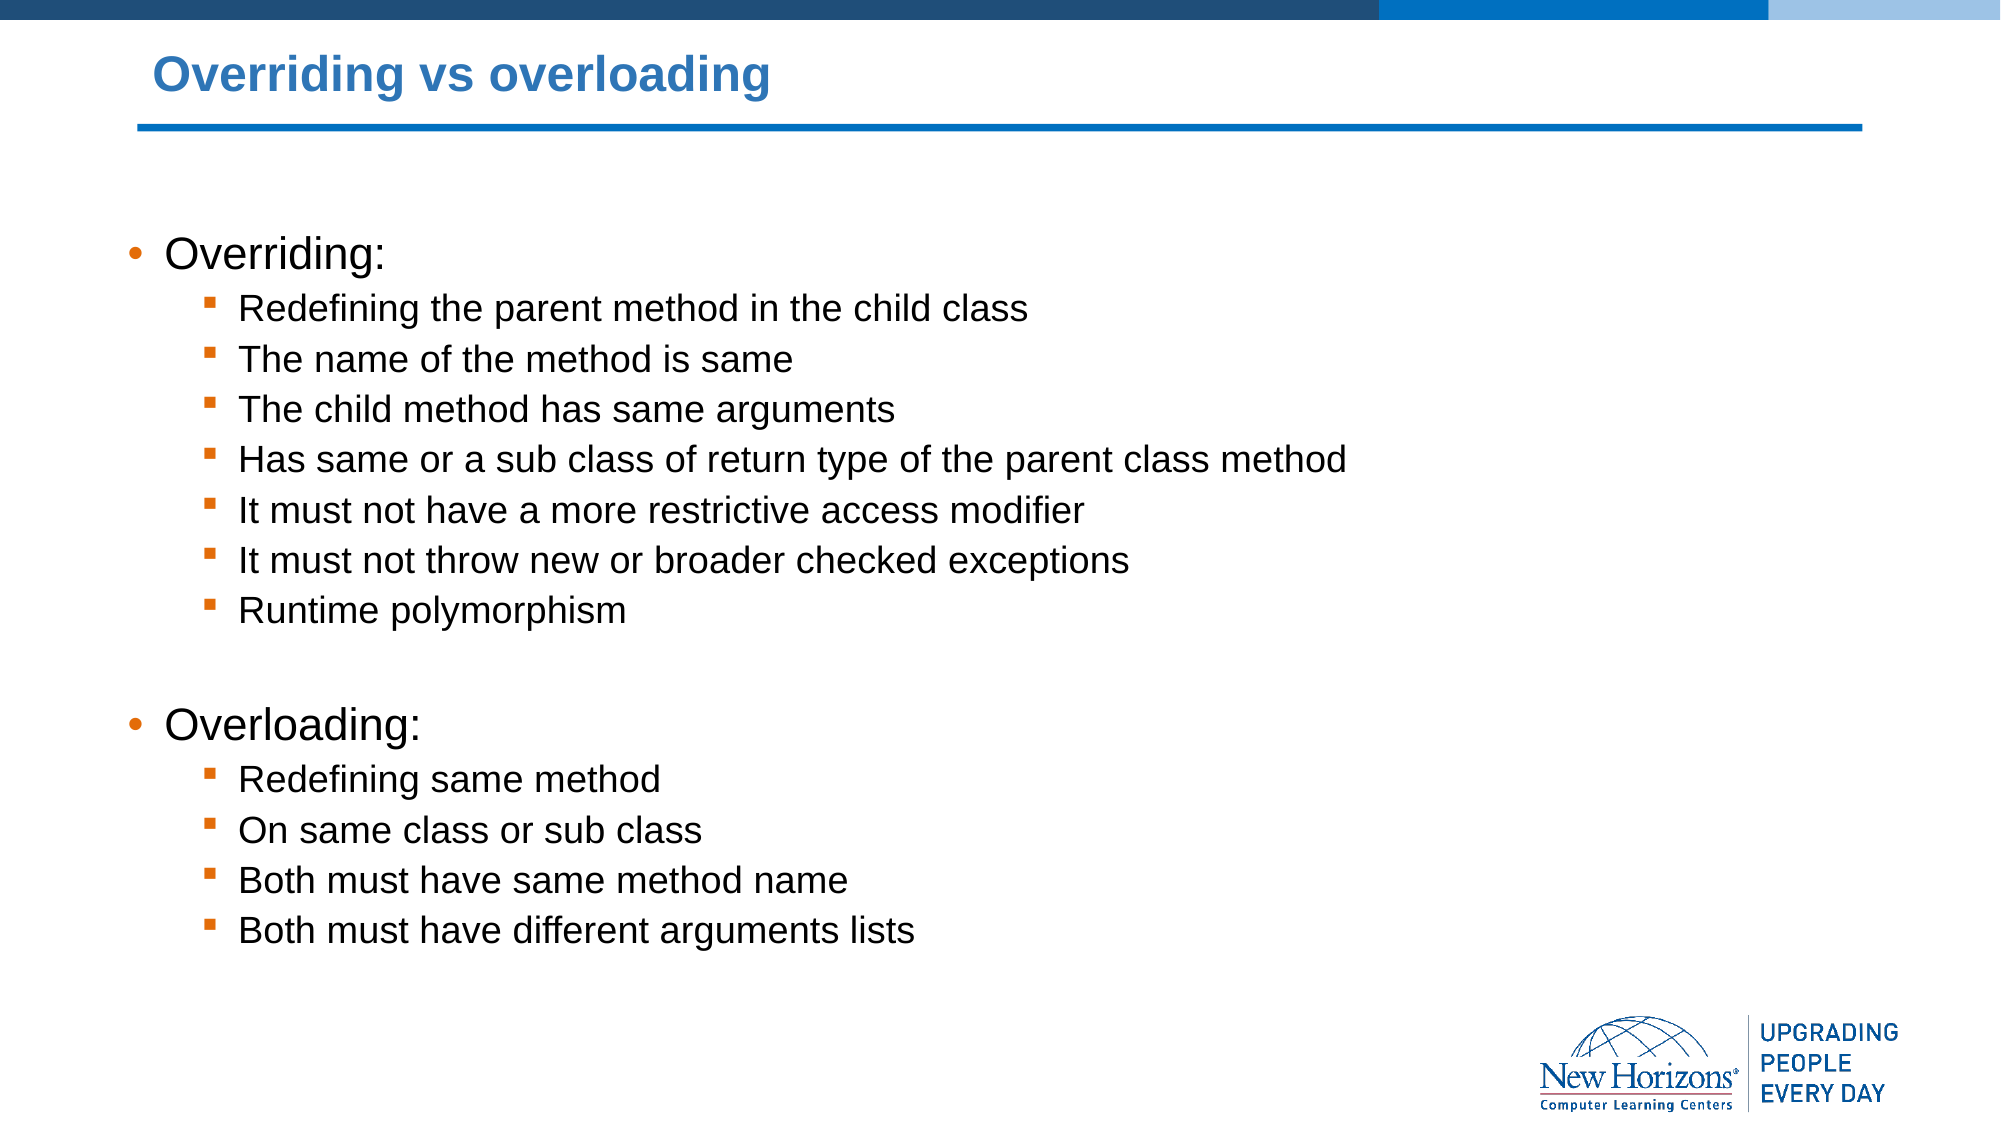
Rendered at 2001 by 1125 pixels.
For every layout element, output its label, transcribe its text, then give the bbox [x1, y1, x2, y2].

list Overriding: Redefining the parent method in the child class The name of the method is same The child method has same arguments Has same or a sub class of return type of the parent class method It must not have a more restrictive access modifier It must not throw new or broader checked exceptions Runtime polymorphism Overloading: Redefining same method On same class or sub class Both must have same method name Both must have different arguments lists [112, 222, 1800, 963]
picture [1537, 1010, 1904, 1114]
title Overriding vs overloading [137, 36, 1863, 115]
